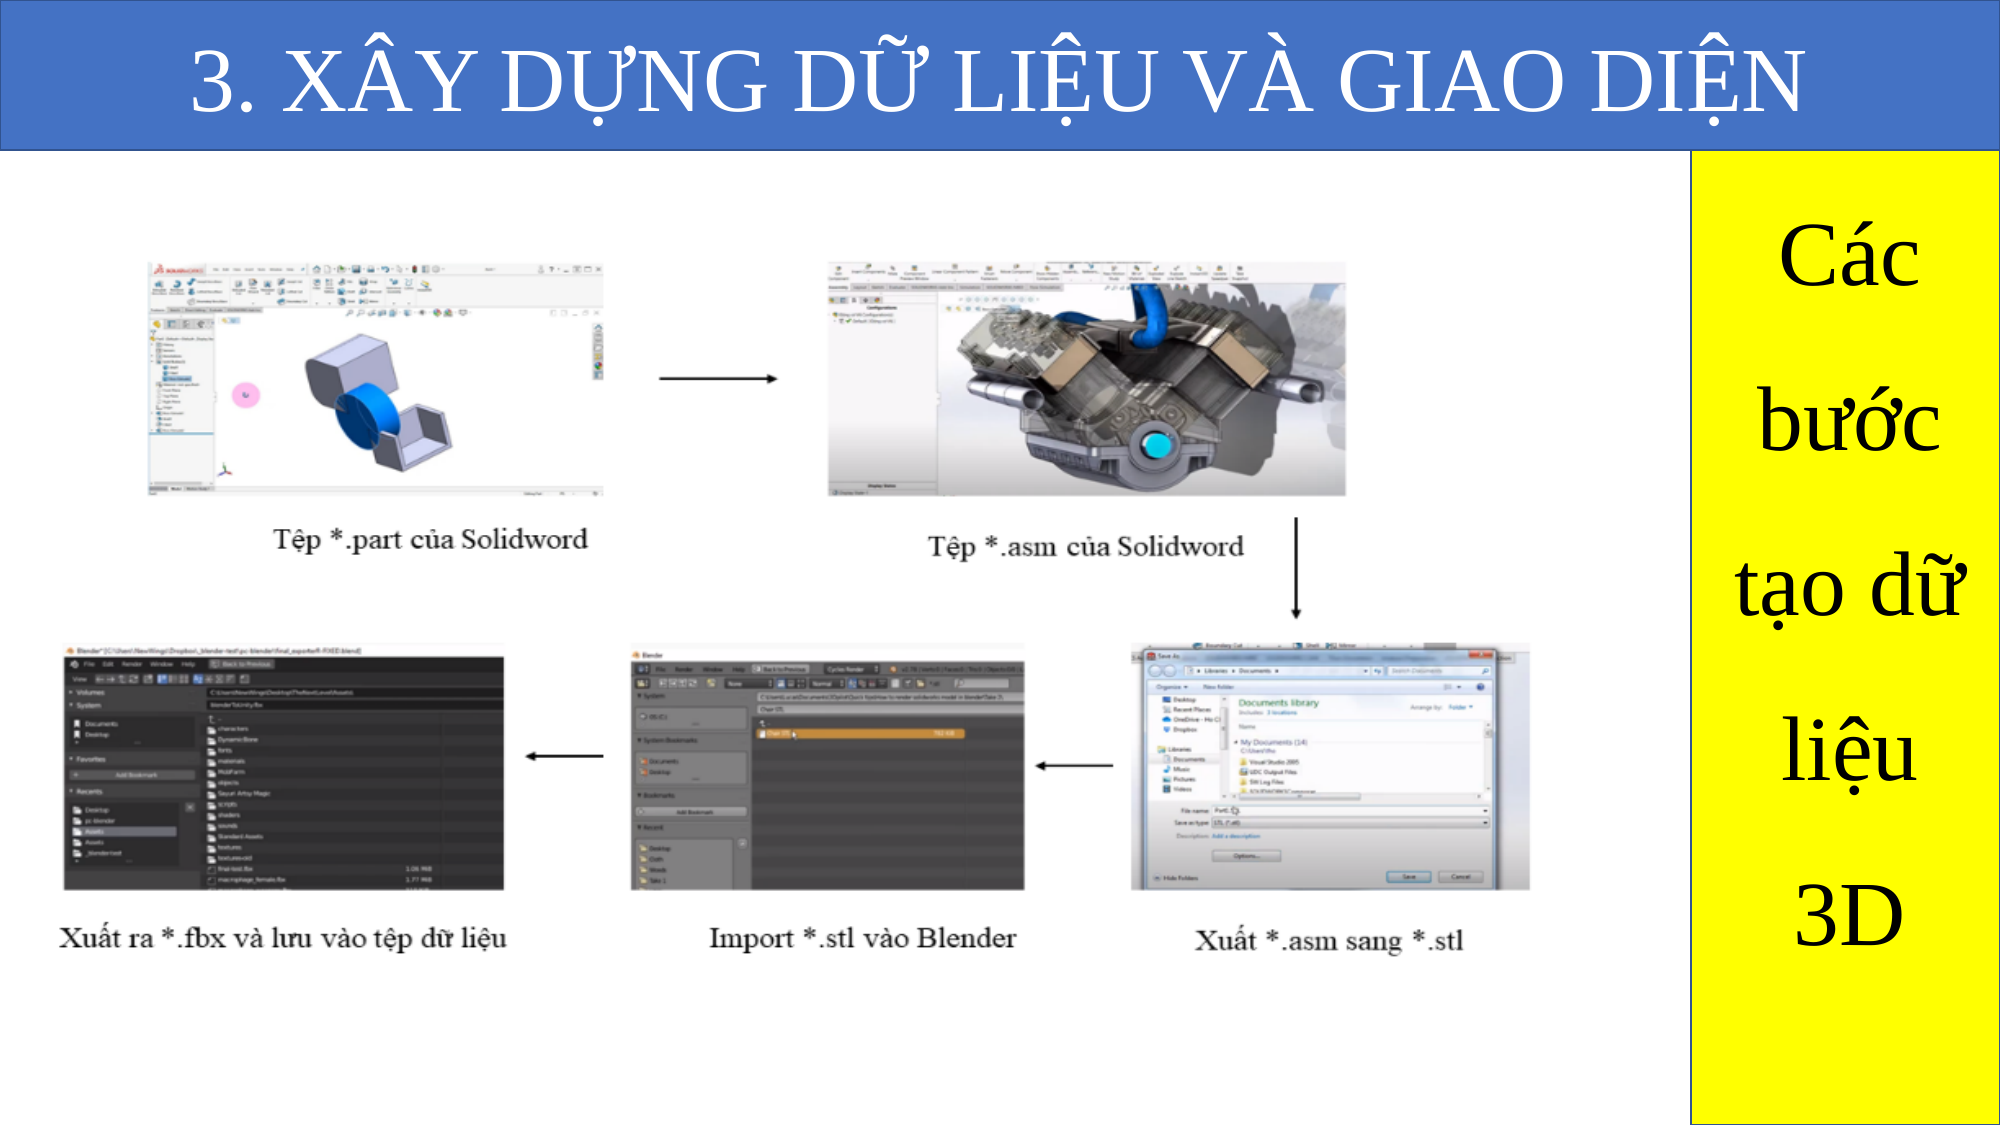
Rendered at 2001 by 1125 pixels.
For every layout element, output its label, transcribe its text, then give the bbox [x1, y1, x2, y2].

text_box 3. XÂY DỰNG DỮ LIỆU VÀ GIAO DIỆN [0, 0, 1709, 150]
text_box 3. XÂY DỰNG DỮ LIỆU VÀ GIAO DIỆN [1991, 0, 2000, 150]
text_box [1690, 150, 2000, 1125]
text_box Các bước tạo dữ liệu 3D [1709, 0, 1991, 1103]
picture [9, 213, 1682, 1073]
